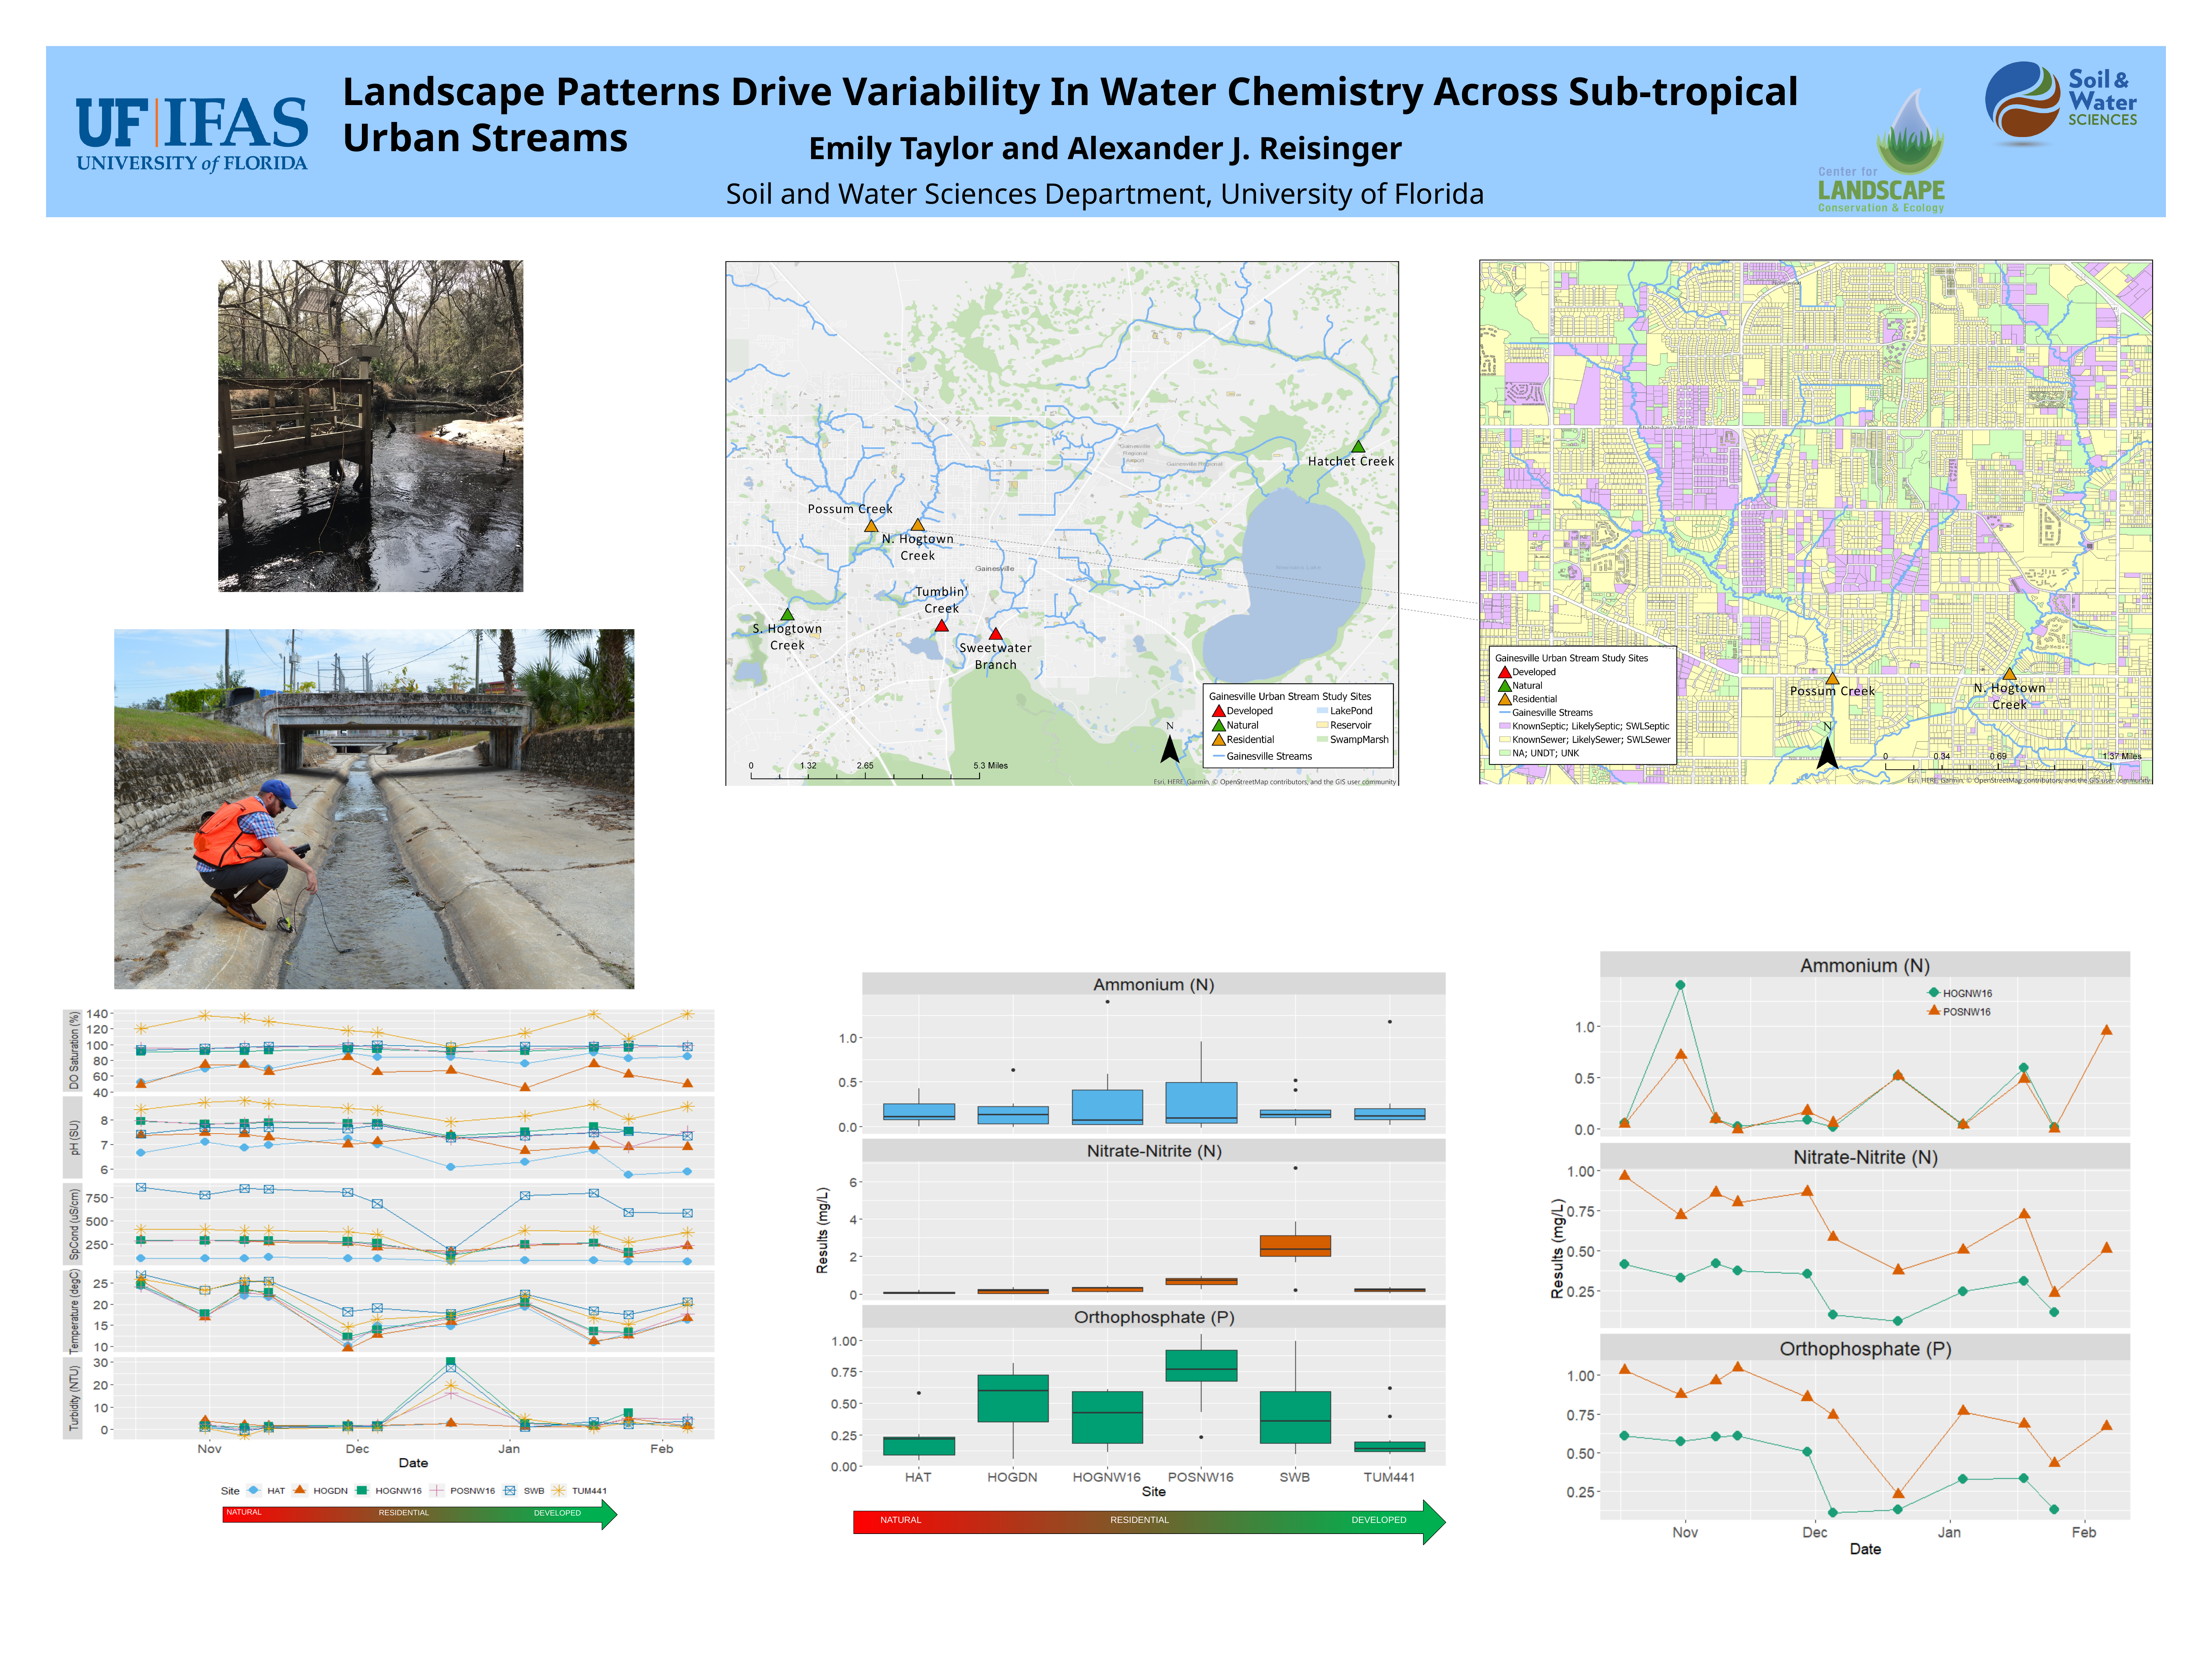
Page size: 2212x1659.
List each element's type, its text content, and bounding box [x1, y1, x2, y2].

picture [723, 261, 1402, 786]
picture [1544, 946, 2137, 1563]
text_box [58, 1005, 721, 1530]
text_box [925, 531, 1986, 670]
text_box [46, 46, 2166, 217]
picture [1985, 61, 2137, 149]
text_box Emily Taylor and Alexander J. Reisinger Soil and Water Sciences Department, University of Florida [523, 127, 1689, 212]
picture [114, 629, 635, 989]
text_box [872, 531, 925, 670]
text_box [810, 968, 1452, 1545]
picture [1812, 81, 1951, 219]
text_box Landscape Patterns Drive Variability In Water Chemistry Across Sub-tropical Urban Streams [338, 65, 1874, 161]
picture [1477, 260, 2156, 784]
picture [76, 97, 308, 174]
picture [218, 260, 524, 592]
